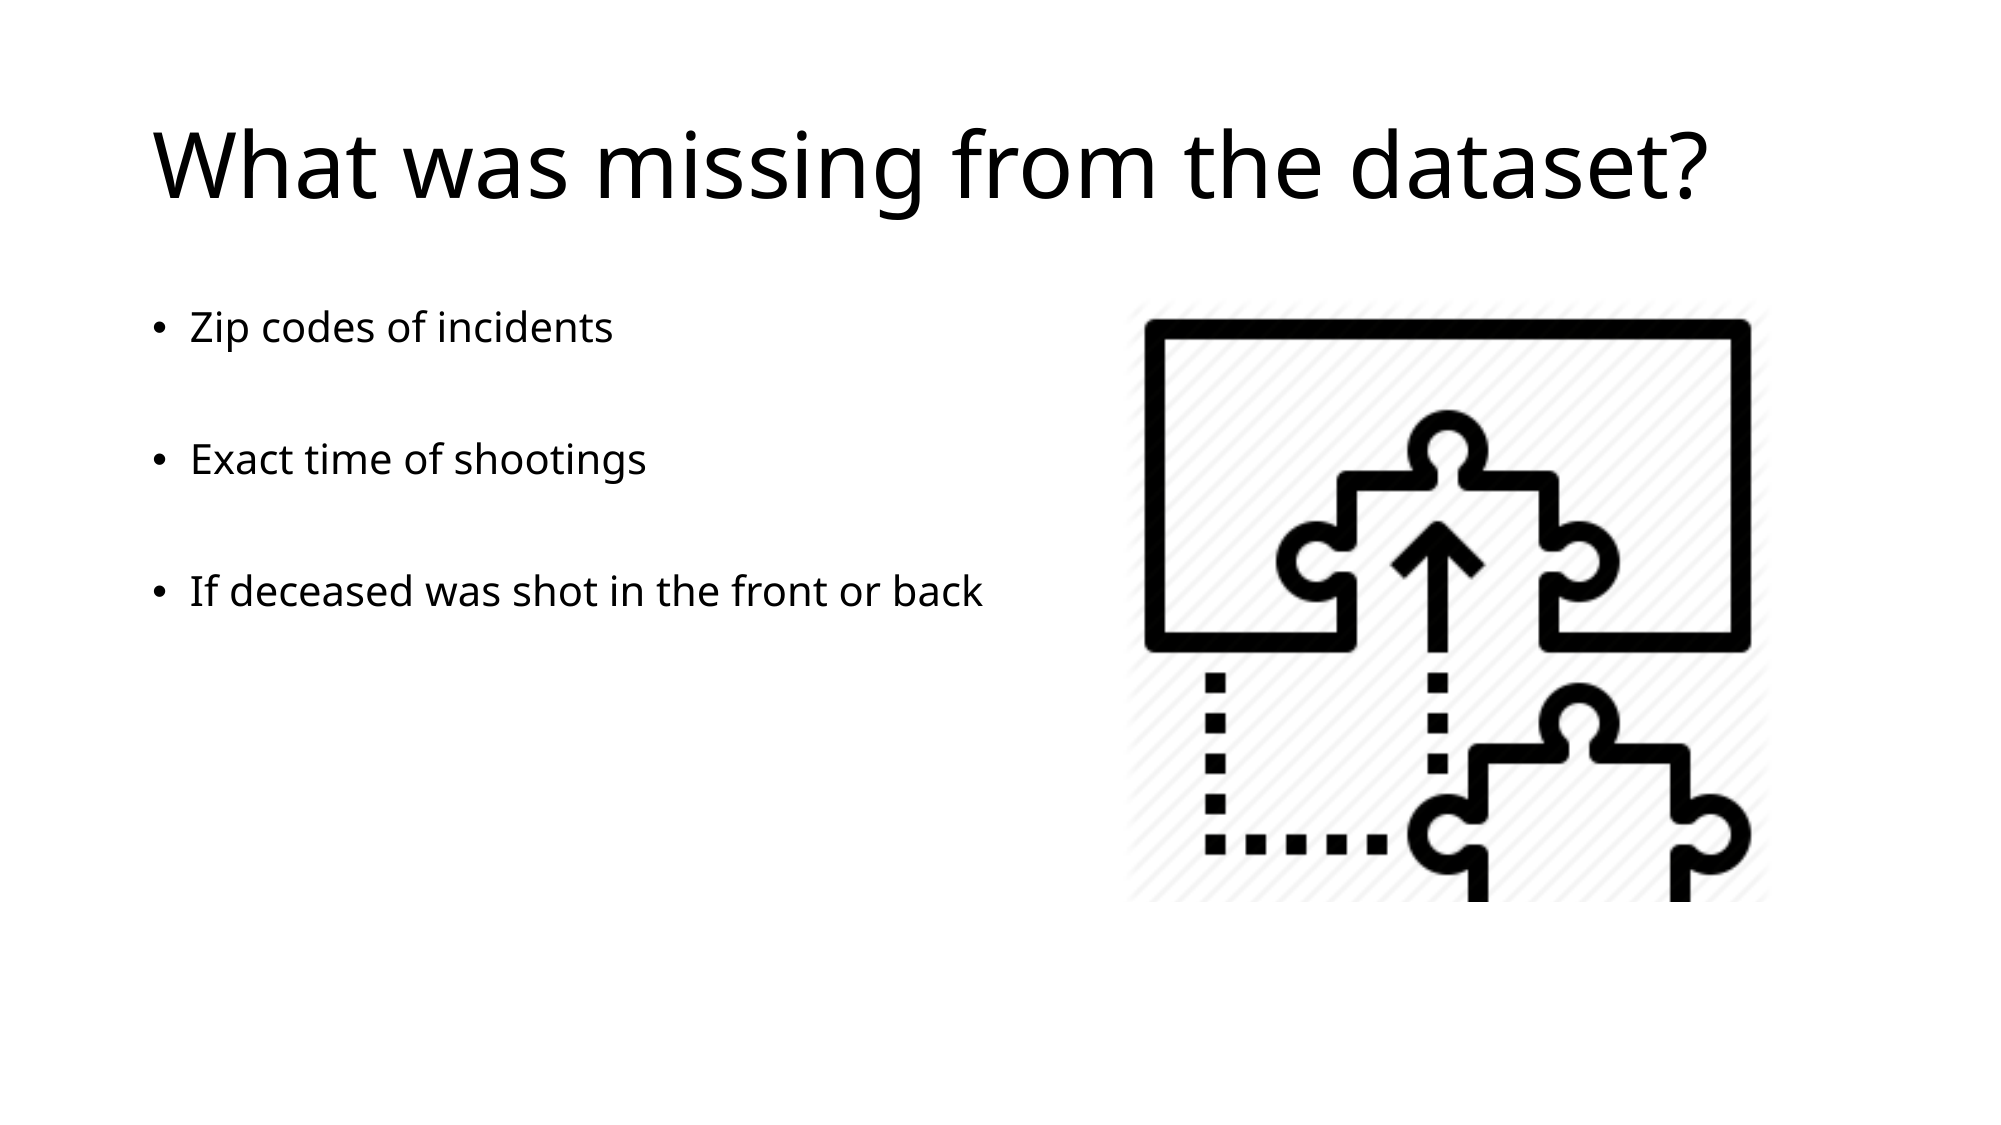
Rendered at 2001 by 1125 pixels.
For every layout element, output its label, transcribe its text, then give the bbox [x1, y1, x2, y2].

picture [1052, 277, 1964, 902]
list Zip codes of incidents Exact time of shootings If deceased was shot in the front or back [137, 299, 1000, 902]
title What was missing from the dataset? [137, 59, 1863, 278]
